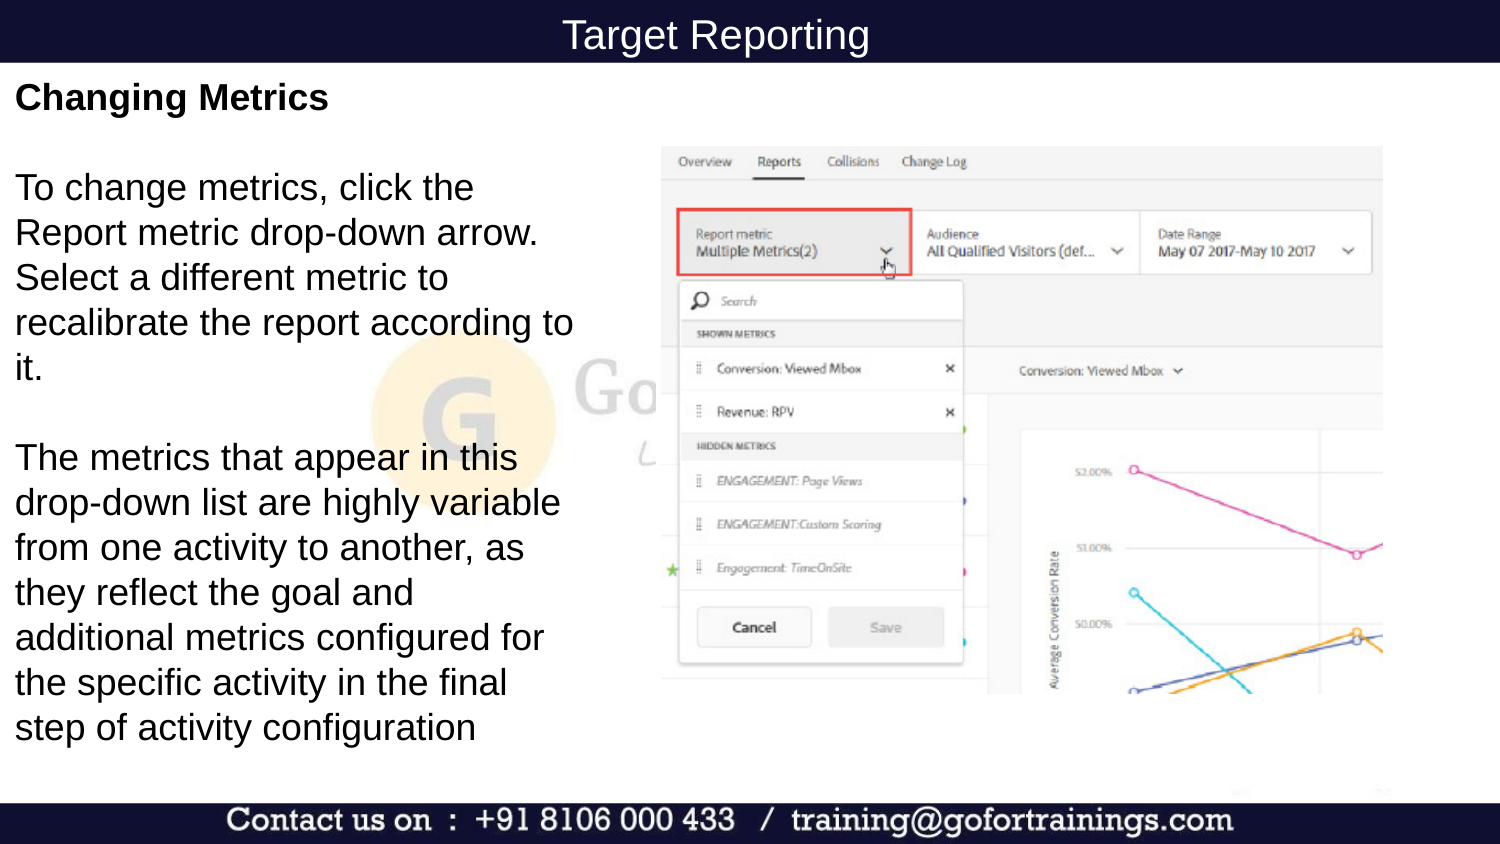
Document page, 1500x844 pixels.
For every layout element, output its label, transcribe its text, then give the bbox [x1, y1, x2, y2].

text_box Target Reporting [547, 0, 1068, 65]
picture [0, 0, 547, 65]
text_box [592, 109, 1222, 176]
picture [0, 0, 1500, 844]
text_box Changing Metrics To change metrics, click the Report metric drop-down arrow. Select a different metric to recalibrate the report according to it. The metrics that appear in this drop-down list are highly variable from one activity to another, as they reflect the goal and additional metrics configured for the specific activity in the final step of activity configuration [0, 65, 592, 756]
